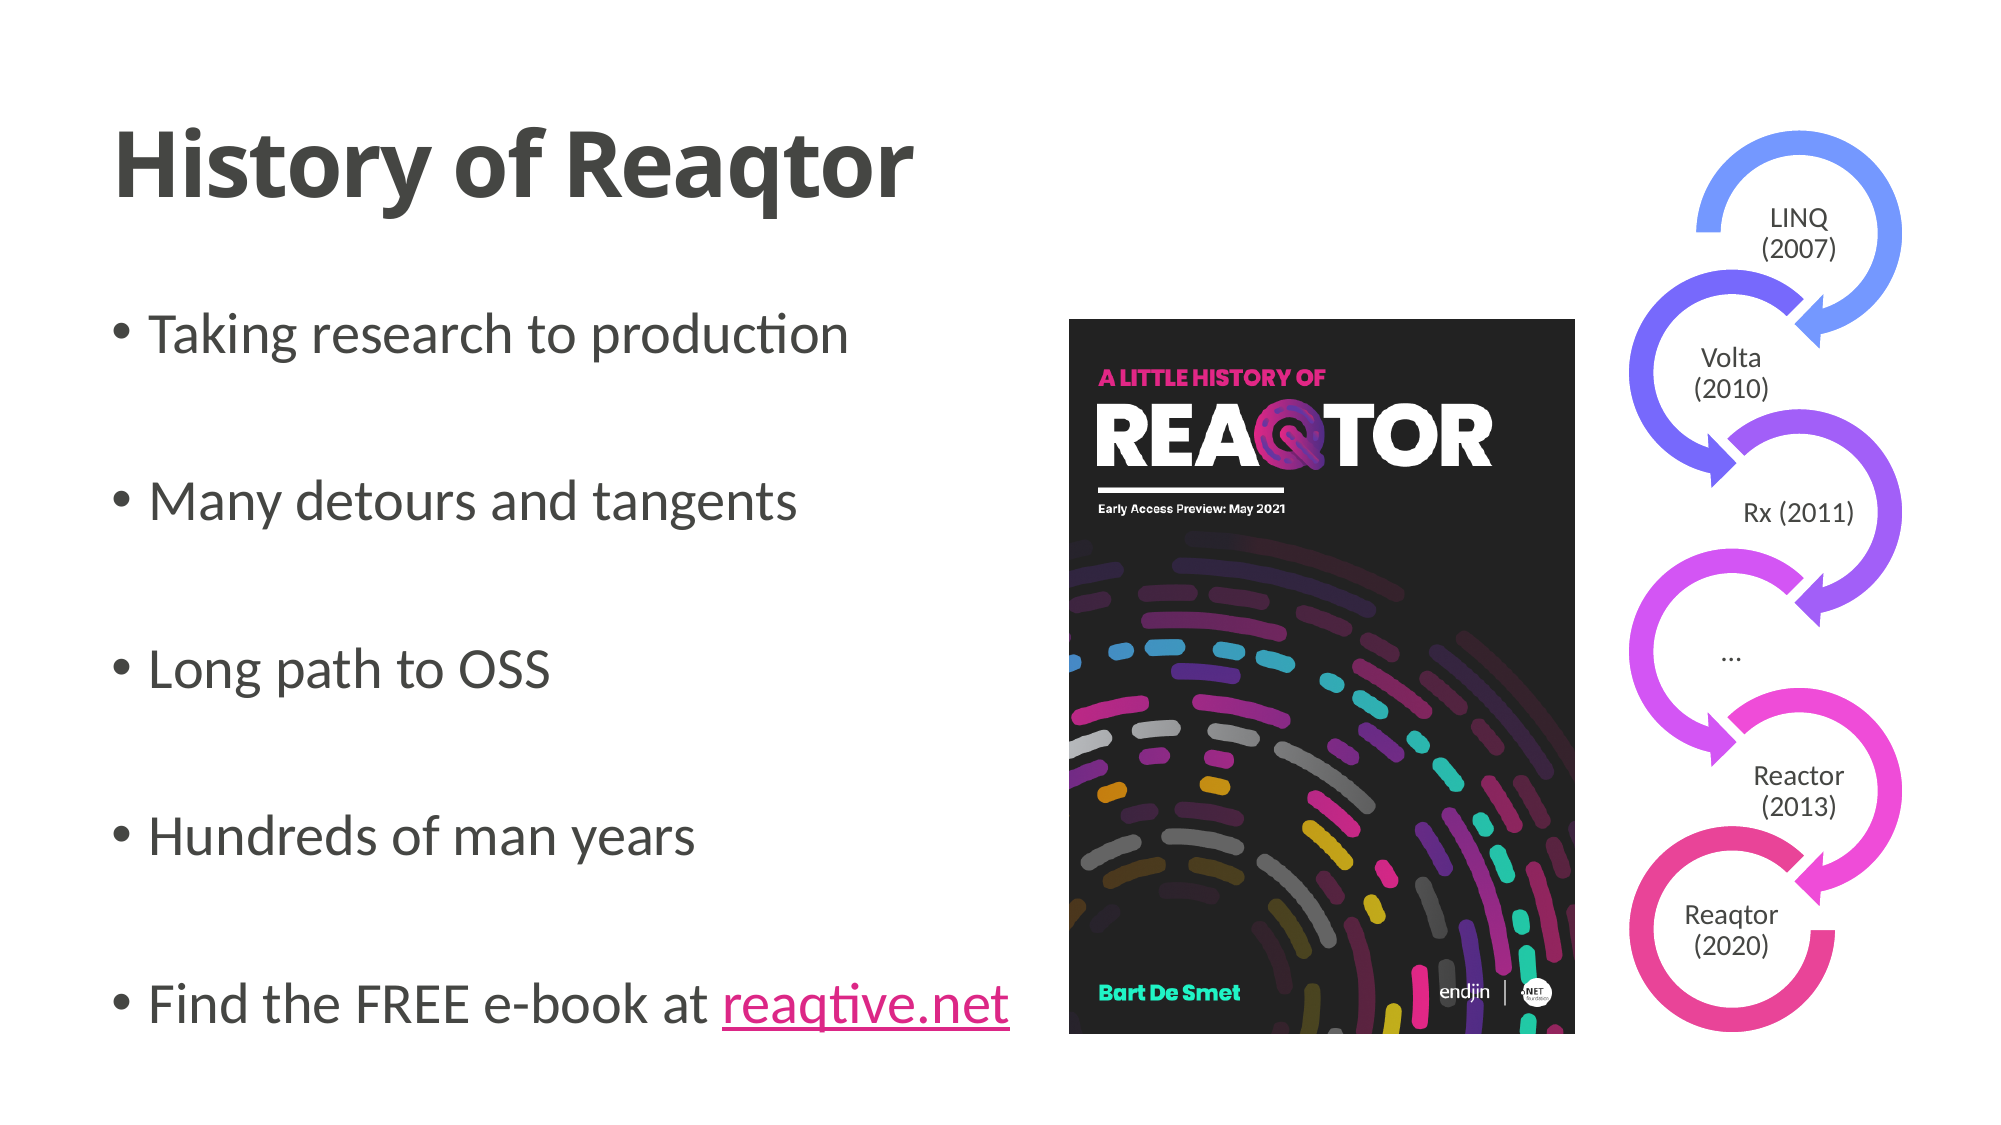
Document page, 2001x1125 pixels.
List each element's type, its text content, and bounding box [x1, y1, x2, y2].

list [1069, 319, 1074, 1034]
list Taking research to production Many detours and tangents Long path to OSS Hundreds of man years Find the FREE e-book at reaqtive.net [96, 295, 1038, 1071]
title History of Reaqtor [96, 59, 1822, 277]
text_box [1074, 112, 2000, 1034]
